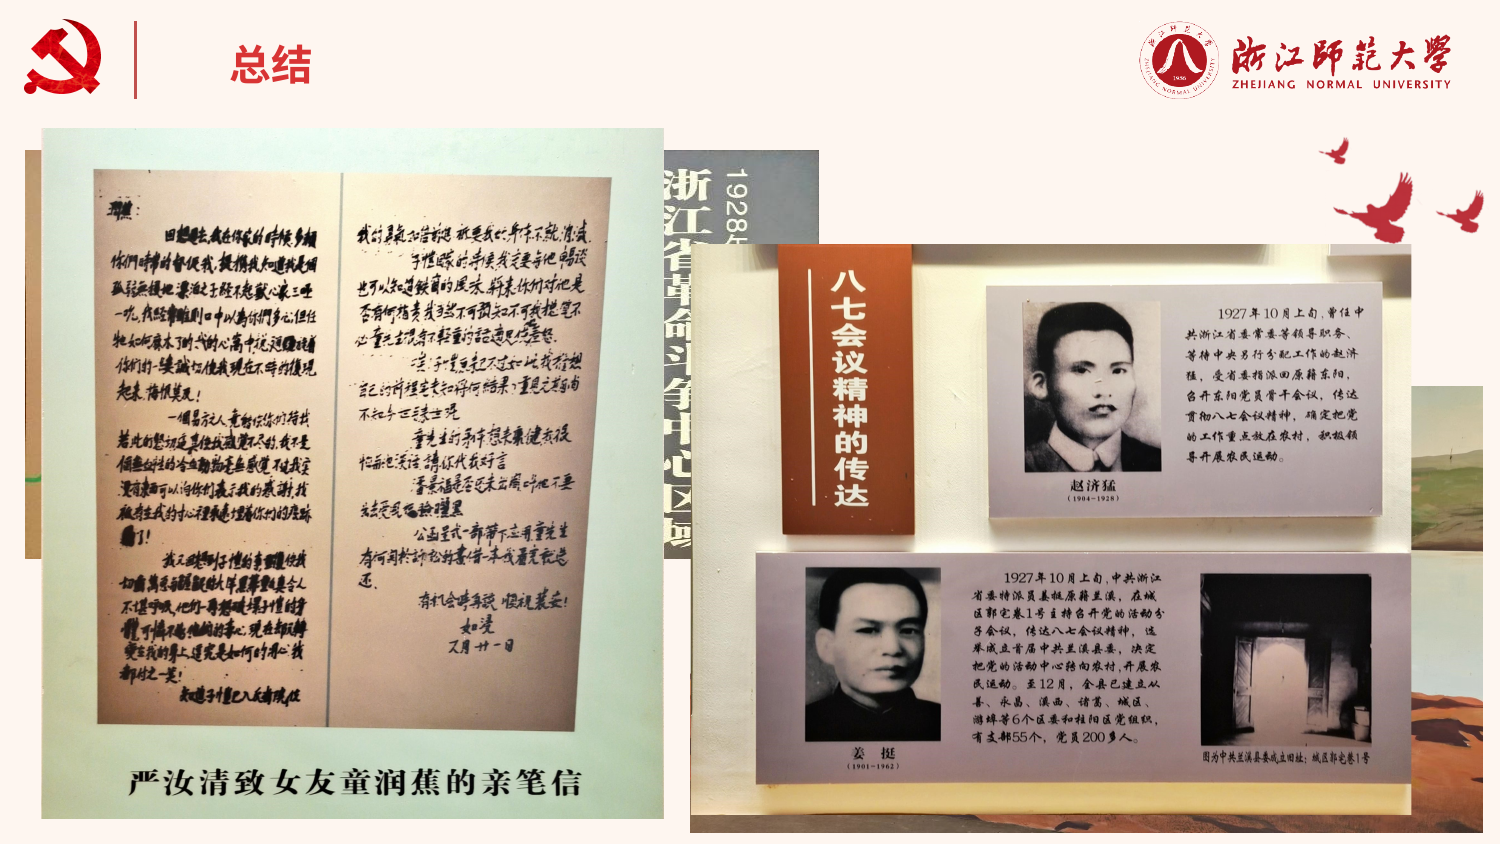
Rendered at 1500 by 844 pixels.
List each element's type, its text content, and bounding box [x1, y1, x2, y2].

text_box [1139, 20, 1459, 100]
picture [24, 100, 1500, 833]
picture [24, 19, 101, 94]
text_box 总结 [170, 31, 372, 97]
